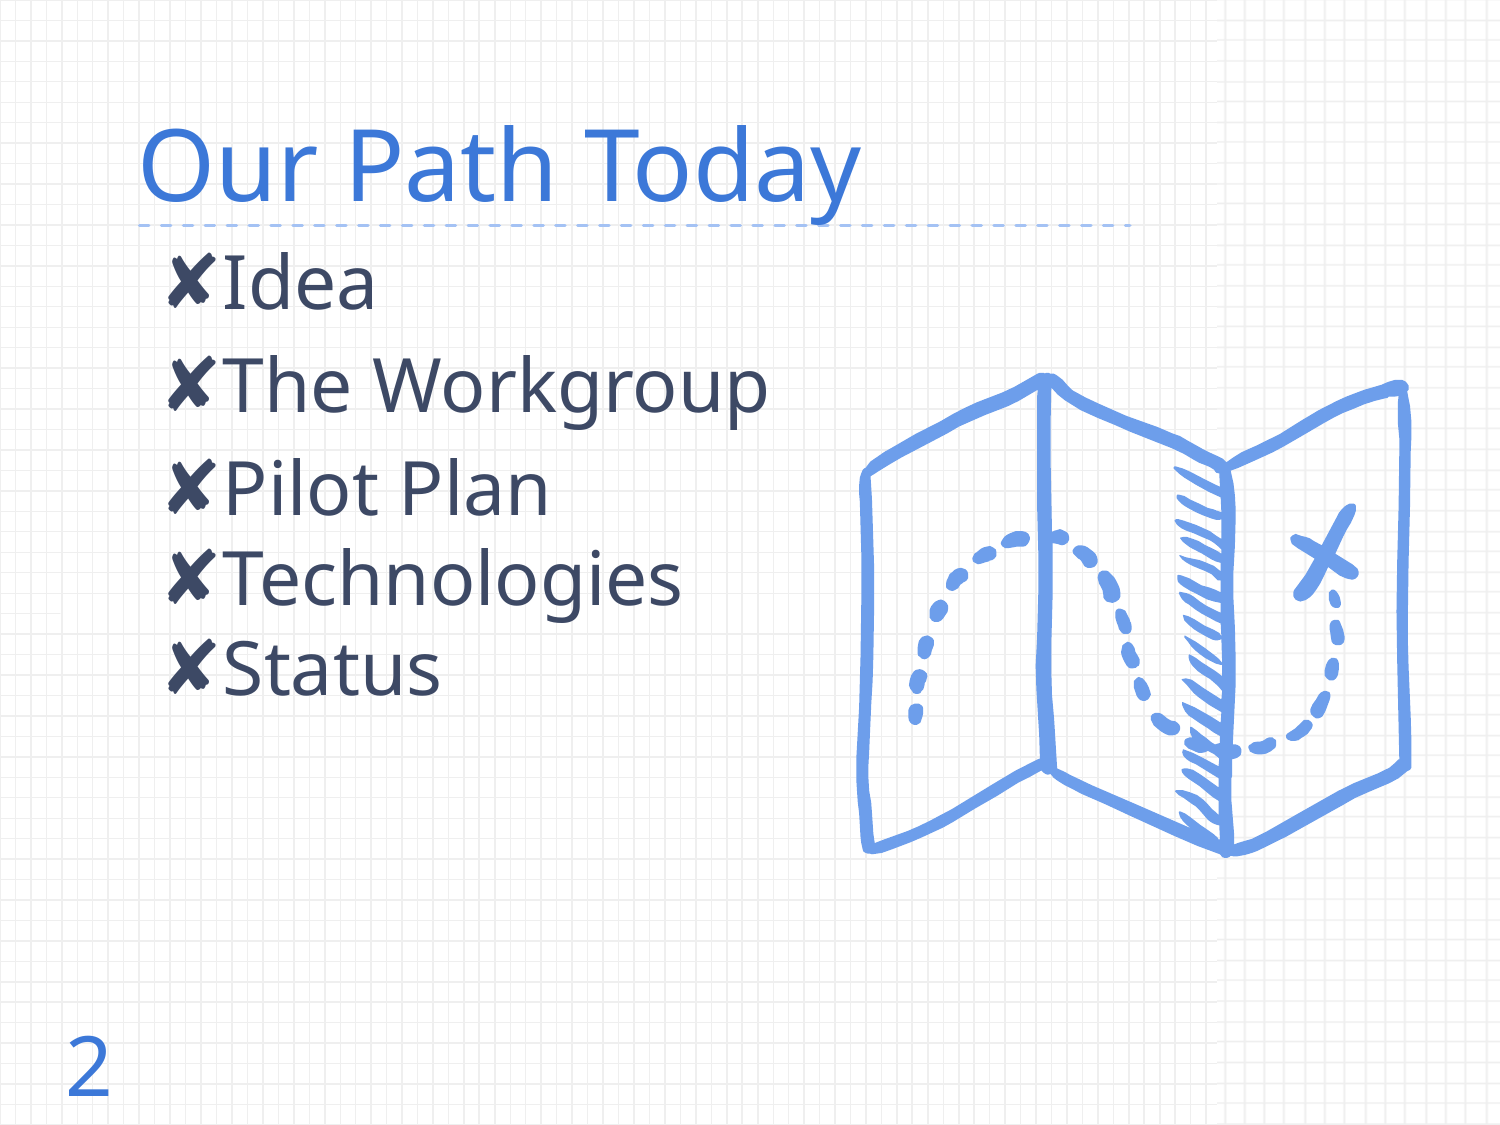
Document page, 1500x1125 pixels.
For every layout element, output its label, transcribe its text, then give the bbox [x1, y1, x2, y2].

text_box [856, 372, 1212, 855]
title Our Path Today [122, 49, 1130, 237]
picture [1217, 0, 1500, 1125]
text_box 2 [50, 999, 133, 1125]
list Idea The Workgroup Pilot Plan Technologies Status [132, 219, 1141, 1087]
